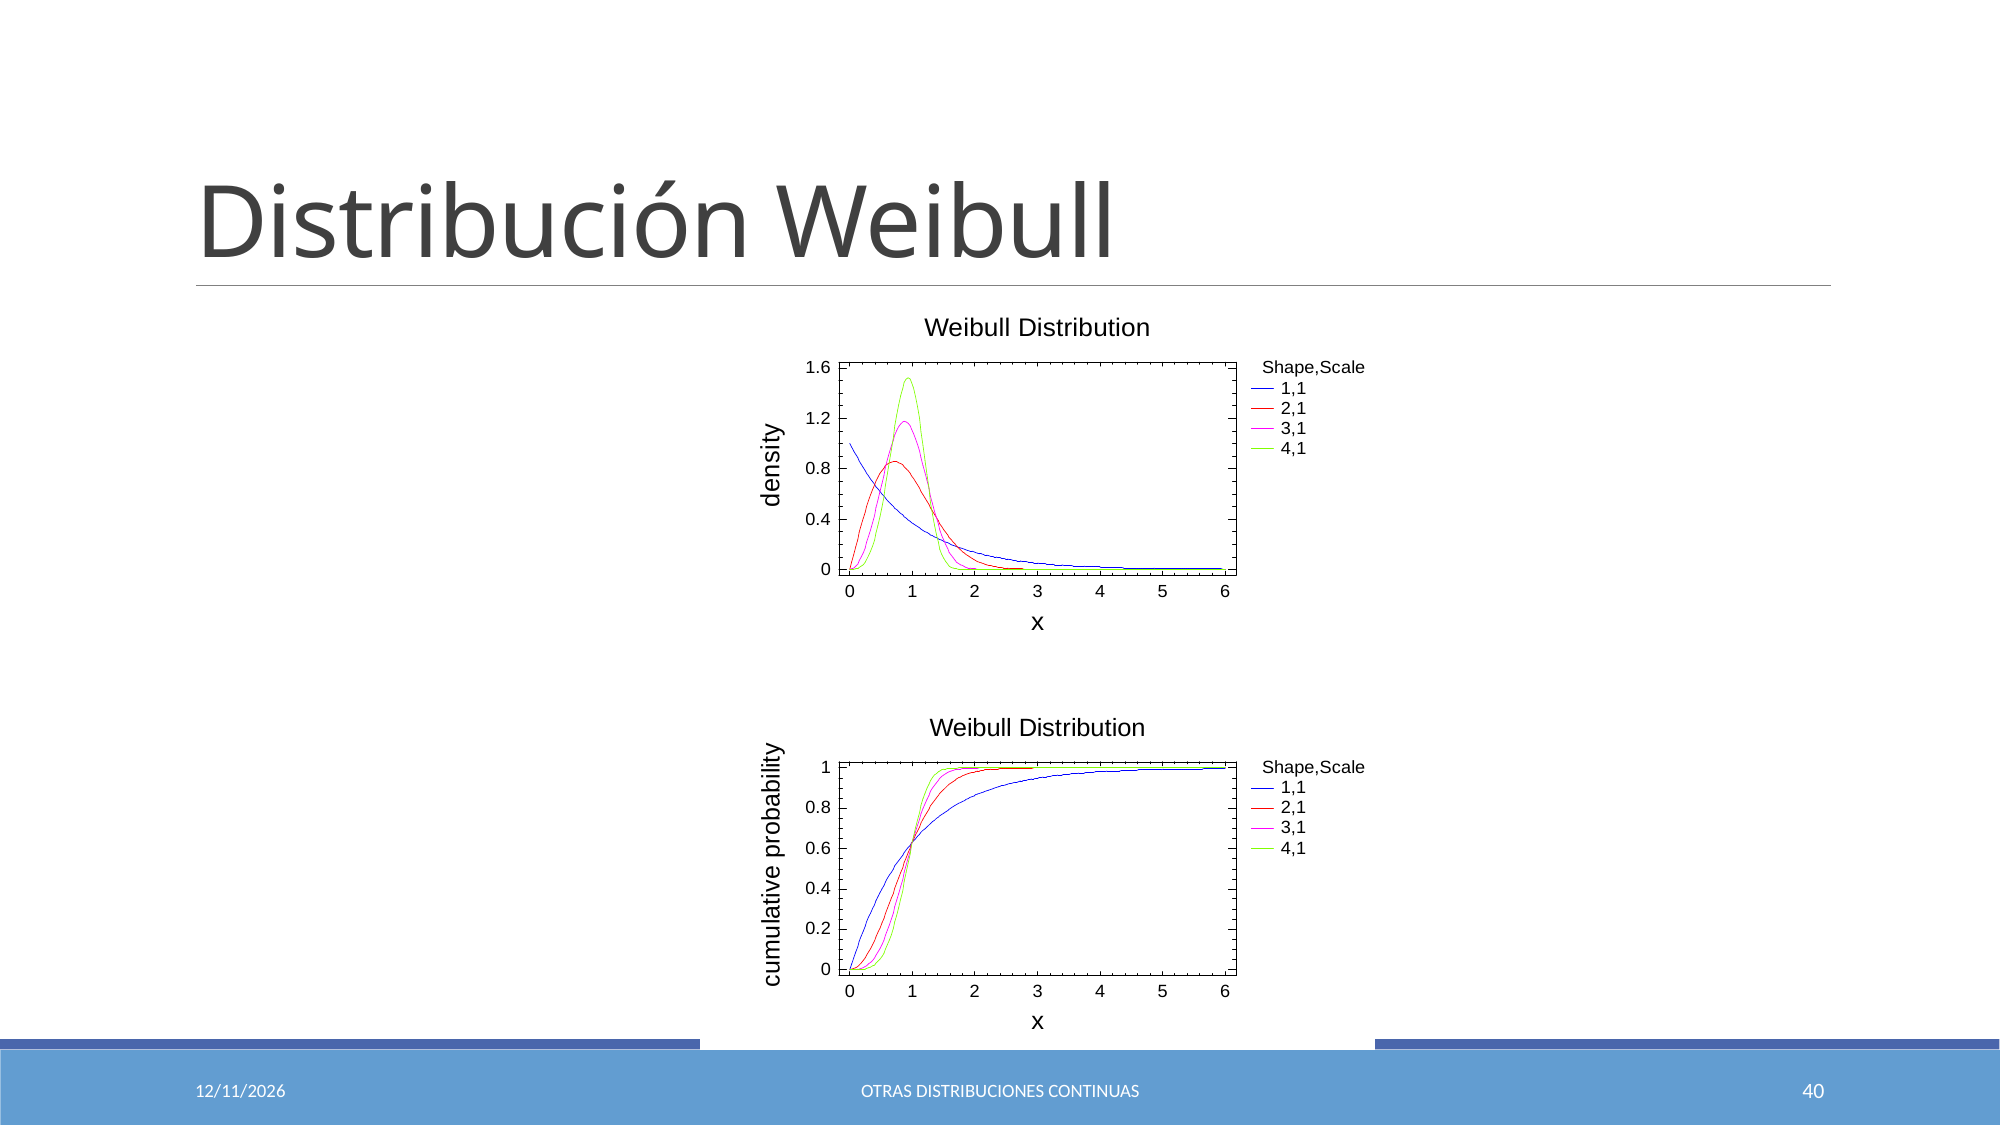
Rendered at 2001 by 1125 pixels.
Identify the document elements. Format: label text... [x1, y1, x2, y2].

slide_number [180, 1059, 586, 1120]
footer Otras Distribuciones Continuas [604, 1059, 1396, 1120]
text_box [699, 286, 1376, 651]
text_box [699, 686, 1376, 1051]
title Distribución Weibull [180, 47, 1830, 285]
slide_number 40 [1624, 1059, 1840, 1120]
